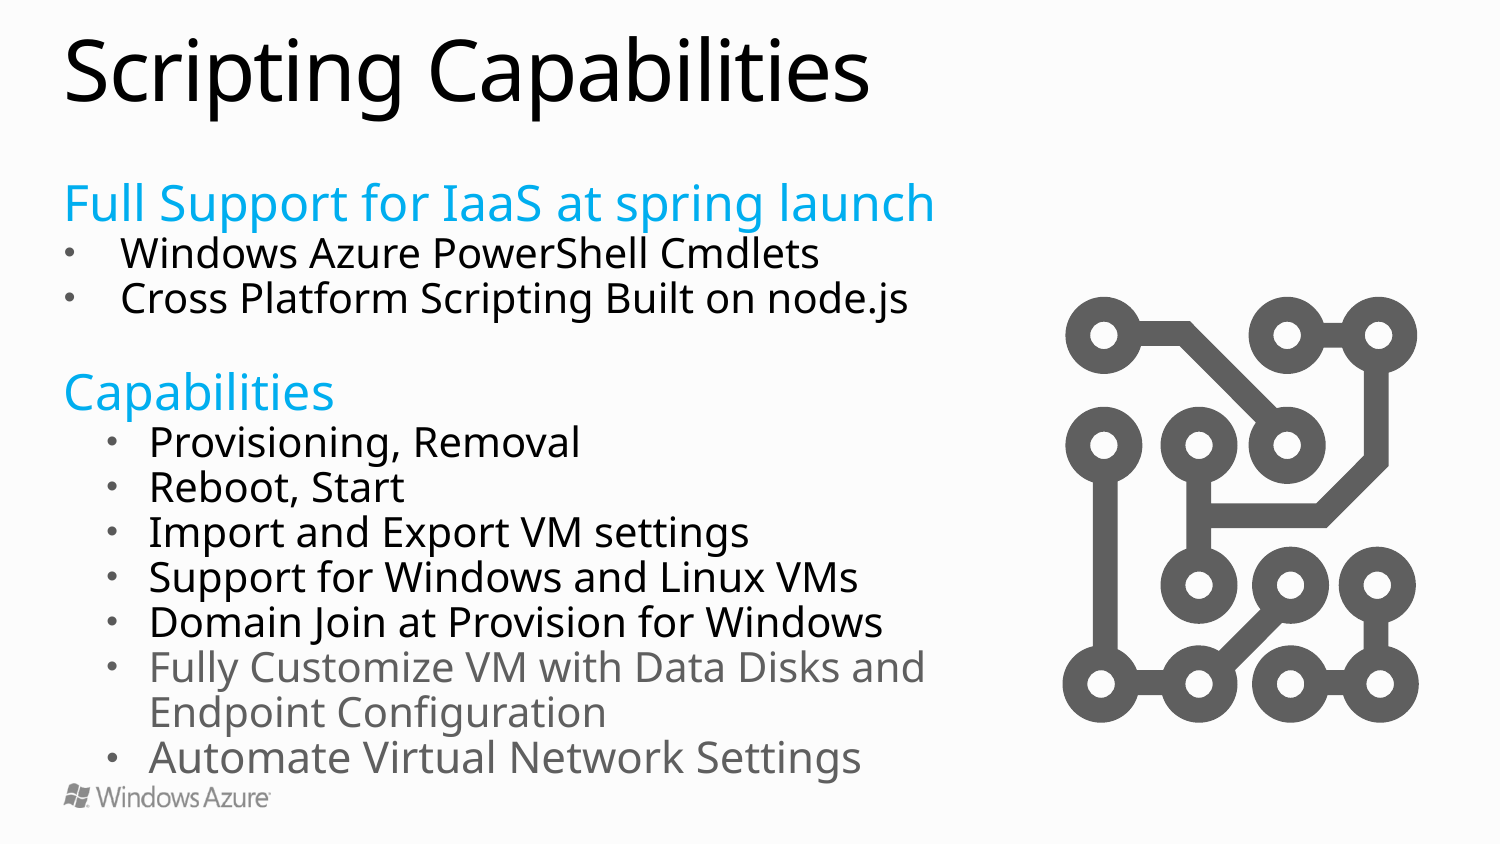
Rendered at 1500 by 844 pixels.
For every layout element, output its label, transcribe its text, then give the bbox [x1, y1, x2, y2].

text_box [1062, 406, 1330, 723]
title Scripting Capabilities [63, 28, 1436, 122]
text_box [1065, 296, 1326, 484]
list Full Support for IaaS at spring launch Windows Azure PowerShell Cmdlets Cross Platform Scripting Built on node.js Capabilities Provisioning, Removal Reboot, Start Import and Export VM settings Support for Windows and Linux VMs Domain Join at Provision for Windows Fully Customize VM with Data Disks and Endpoint Configuration Automate Virtual Network Settings [63, 178, 988, 844]
text_box [1160, 296, 1418, 624]
text_box [1252, 546, 1419, 723]
